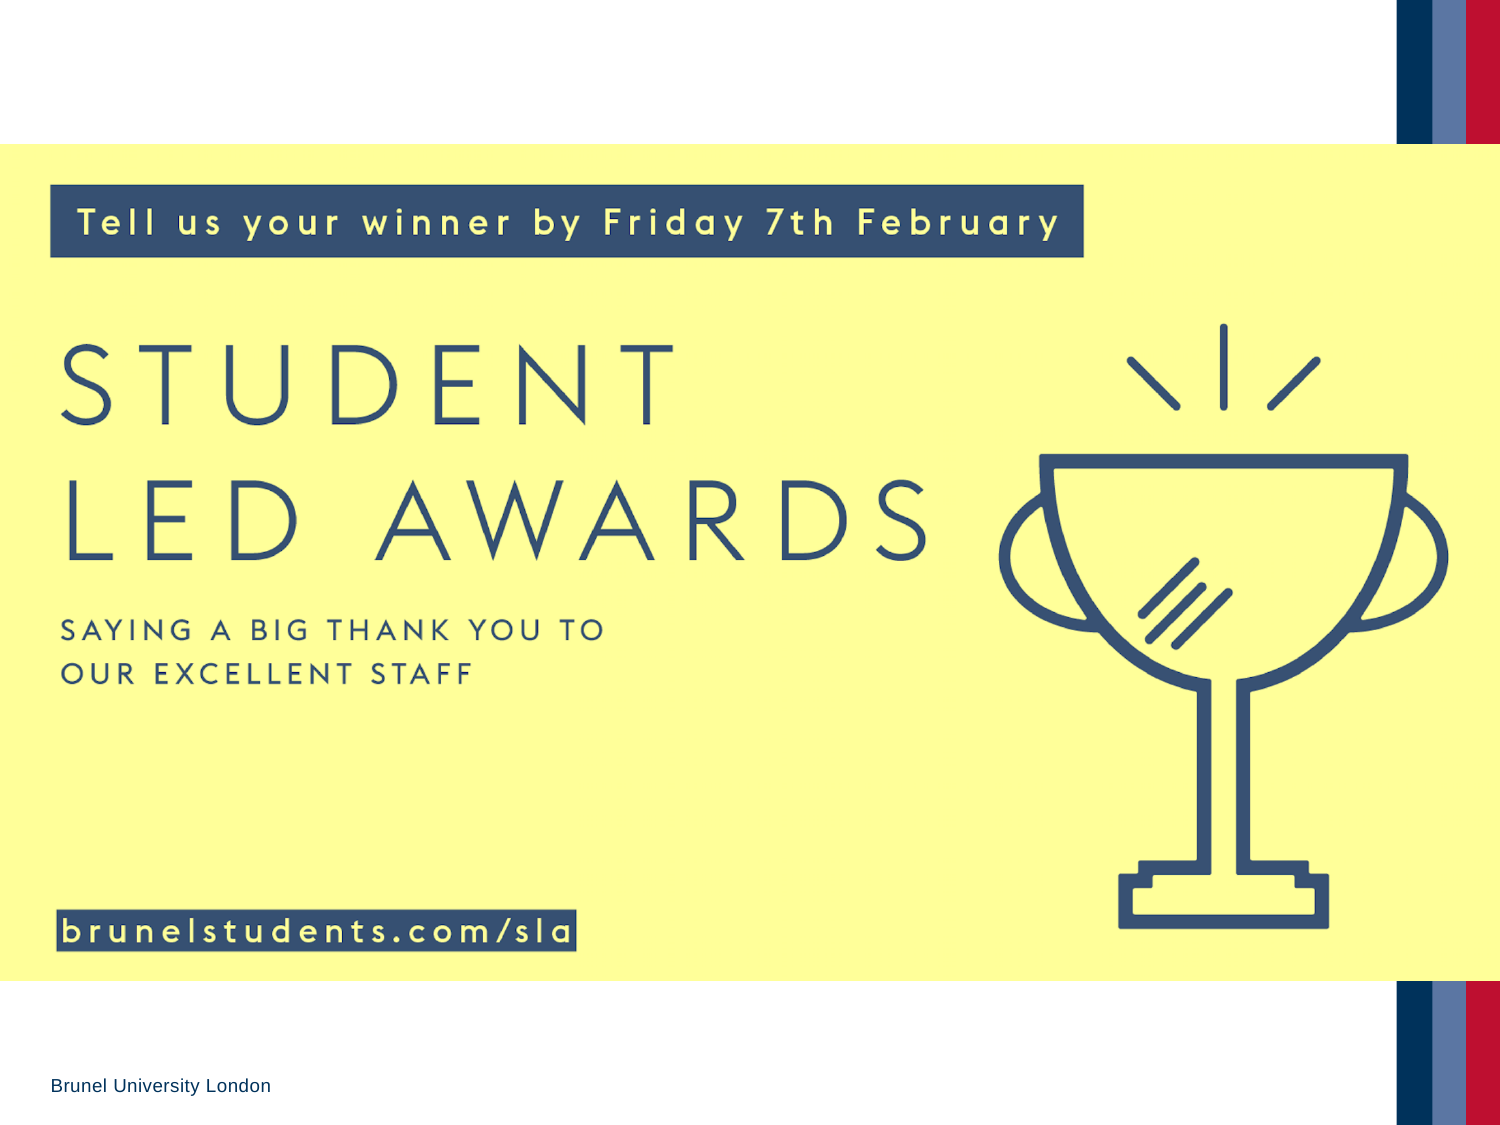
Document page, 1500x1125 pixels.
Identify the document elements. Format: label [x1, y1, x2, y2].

picture [0, 144, 1500, 981]
